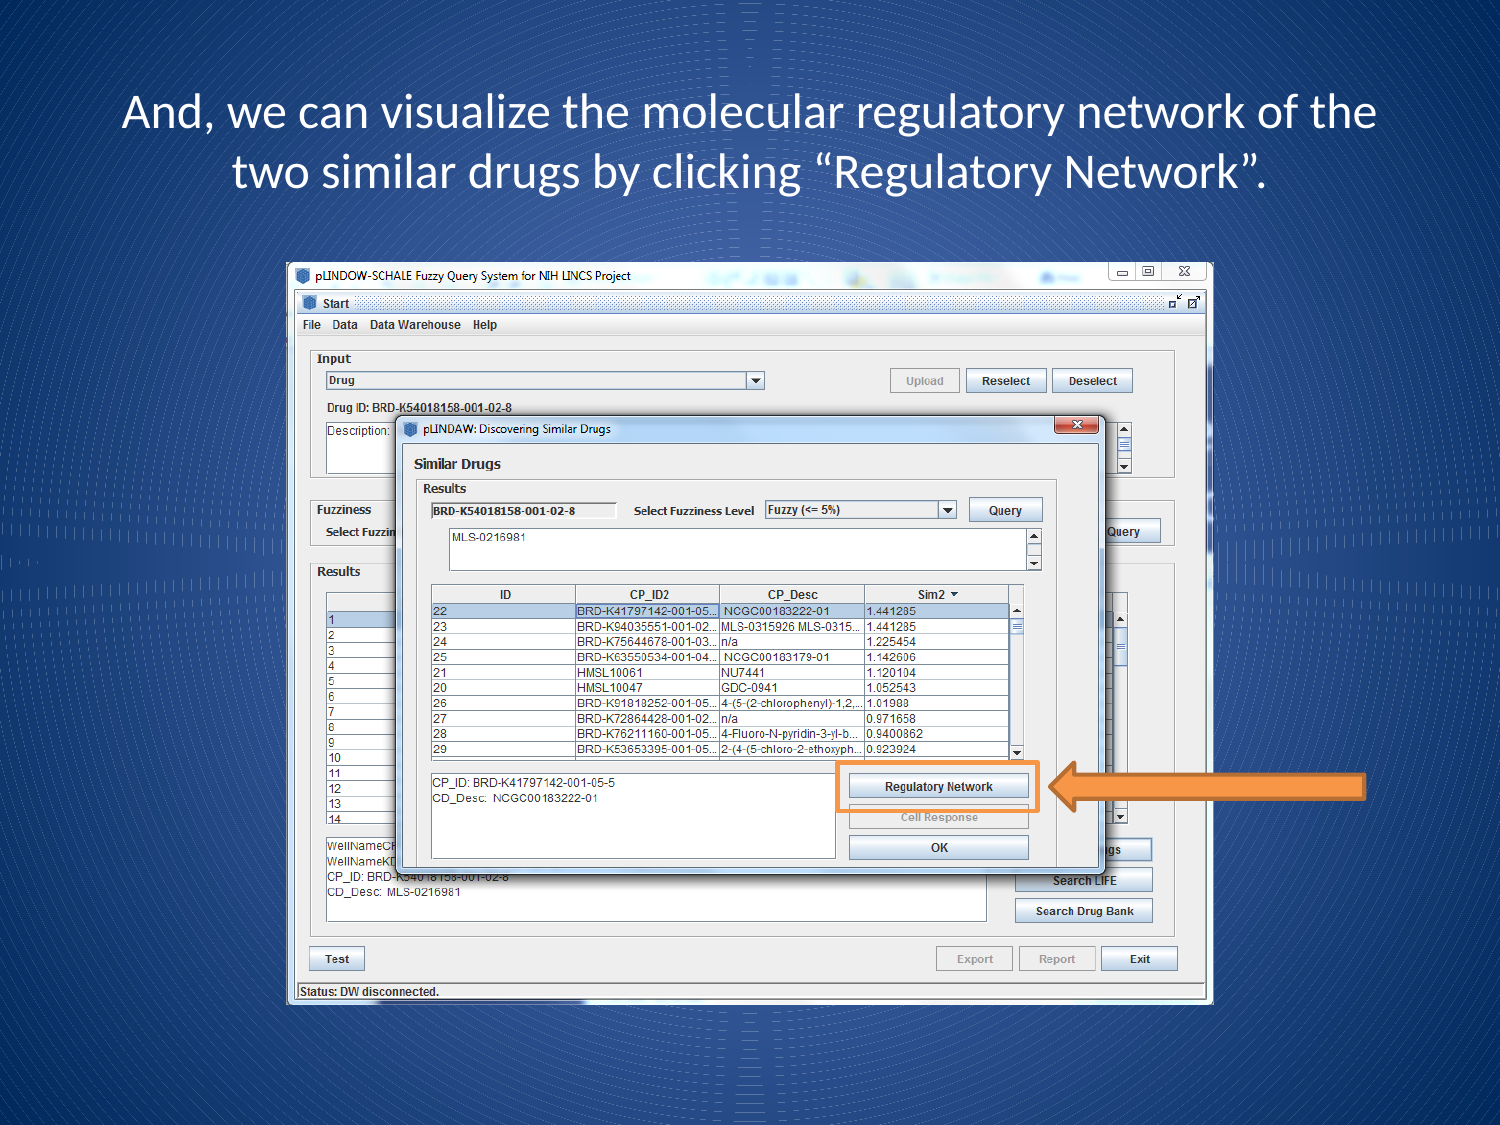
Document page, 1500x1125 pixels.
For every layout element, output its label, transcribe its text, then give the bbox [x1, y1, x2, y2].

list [286, 262, 1214, 1006]
text_box [1218, 772, 1367, 801]
title And, we can visualize the molecular regulatory network of the two similar drugs by clicking “Regulatory Network”. [75, 45, 1425, 233]
